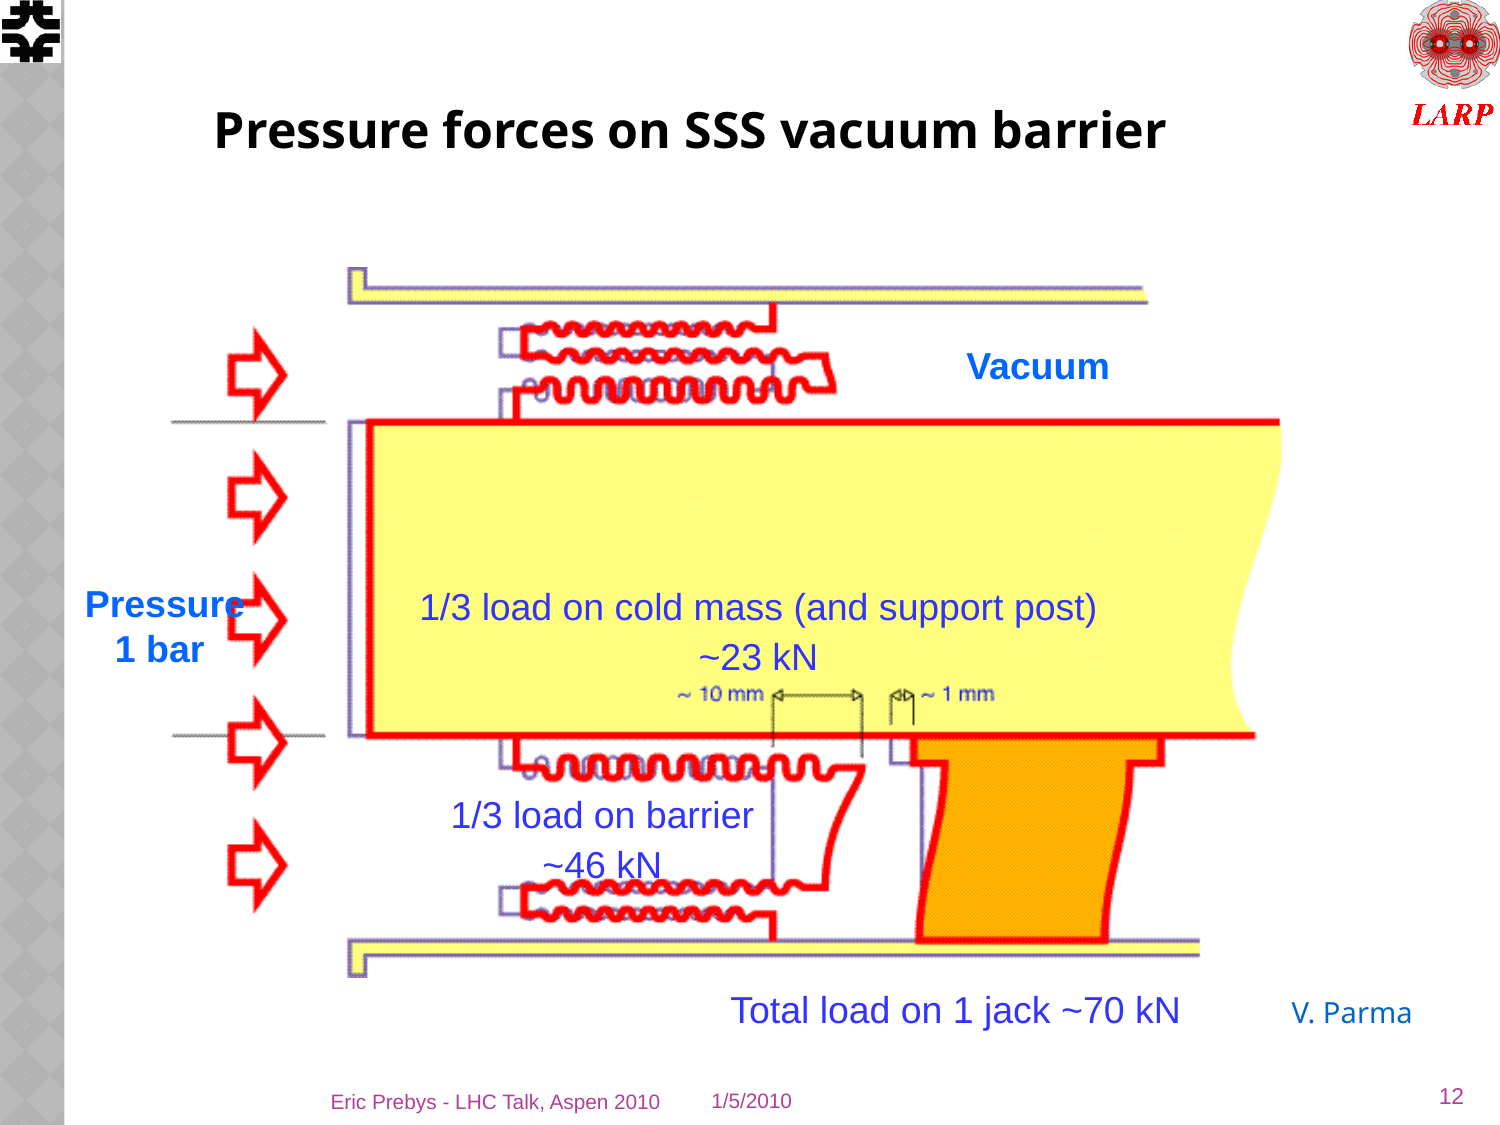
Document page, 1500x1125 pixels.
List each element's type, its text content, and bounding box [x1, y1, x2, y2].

table_cell 3.5 [0, 0, 65, 1125]
picture [1406, 0, 1500, 125]
picture [0, 0, 61, 63]
title Pressure forces on SSS vacuum barrier [206, 42, 1306, 159]
text_box Total load on 1 jack ~70 kN [715, 987, 1196, 1039]
slide_number 12 [1367, 1071, 1465, 1110]
text_box V. Parma [1204, 987, 1500, 1038]
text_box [69, 266, 1282, 978]
footer Eric Prebys - LHC Talk, Aspen 2010 [75, 1075, 675, 1114]
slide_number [696, 1075, 1025, 1114]
